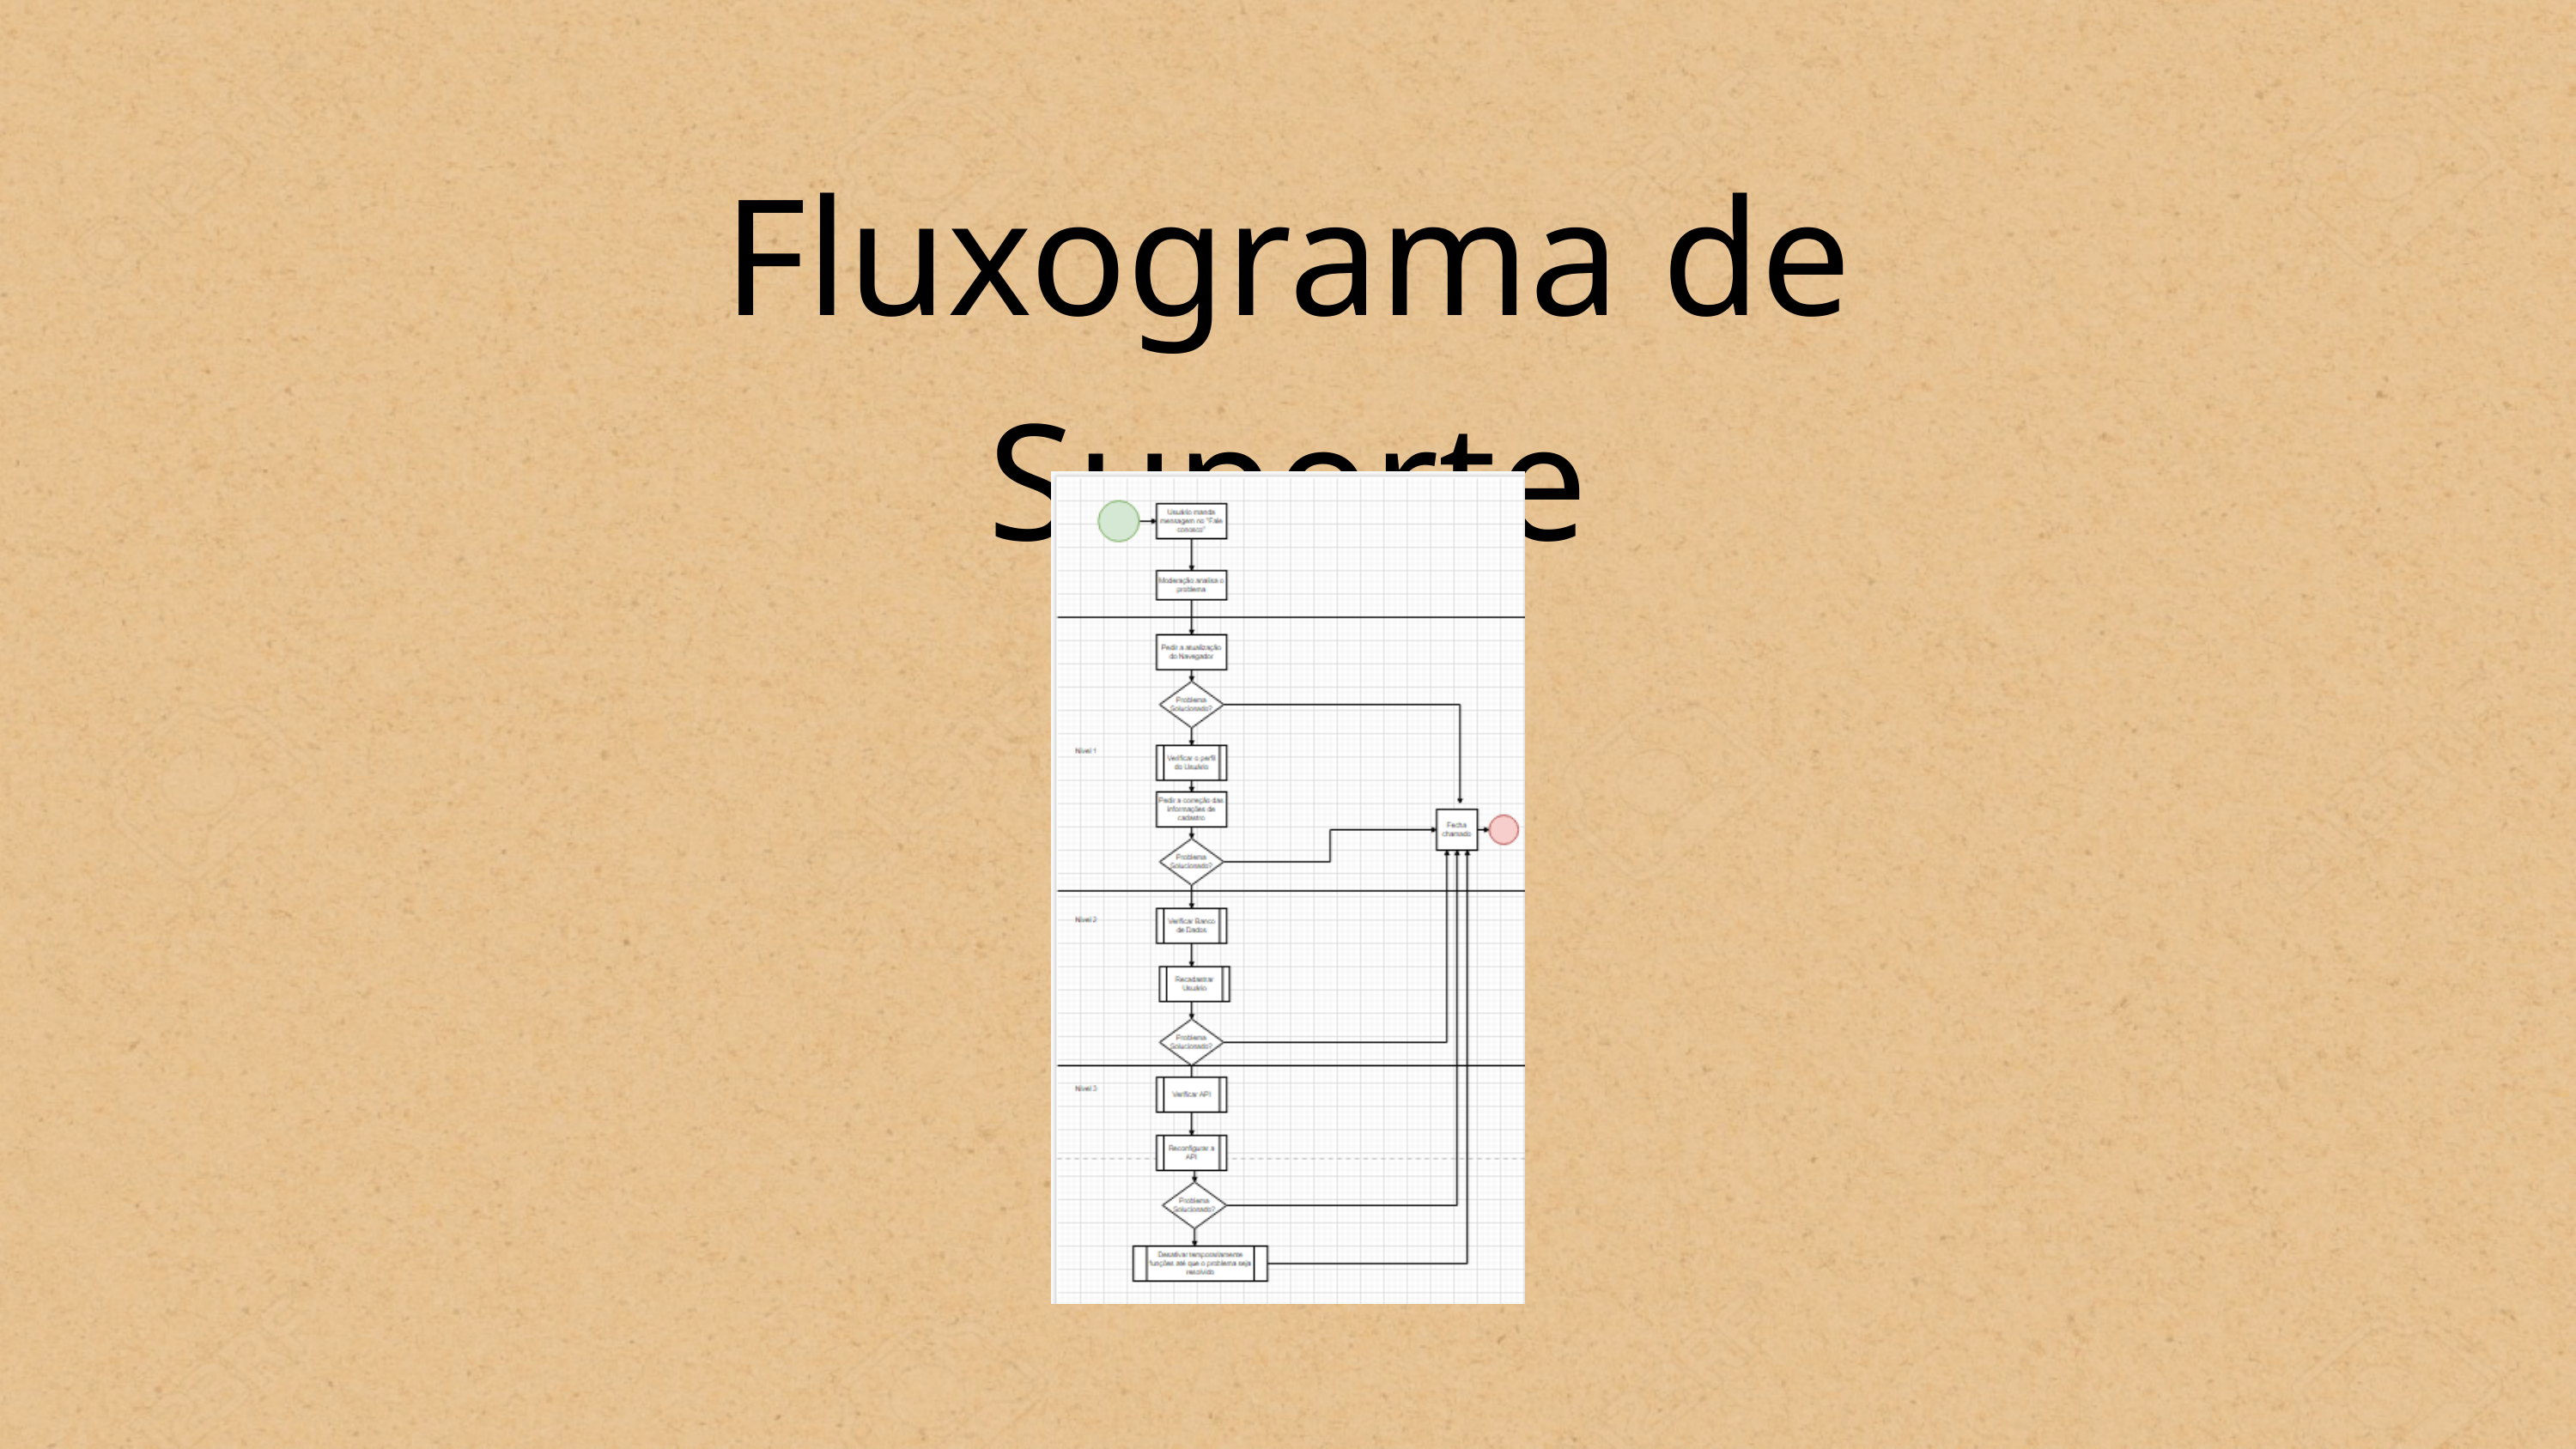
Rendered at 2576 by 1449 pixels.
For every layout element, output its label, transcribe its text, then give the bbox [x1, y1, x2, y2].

picture [0, 0, 2576, 1449]
text_box Fluxograma de Suporte [456, 122, 2119, 573]
